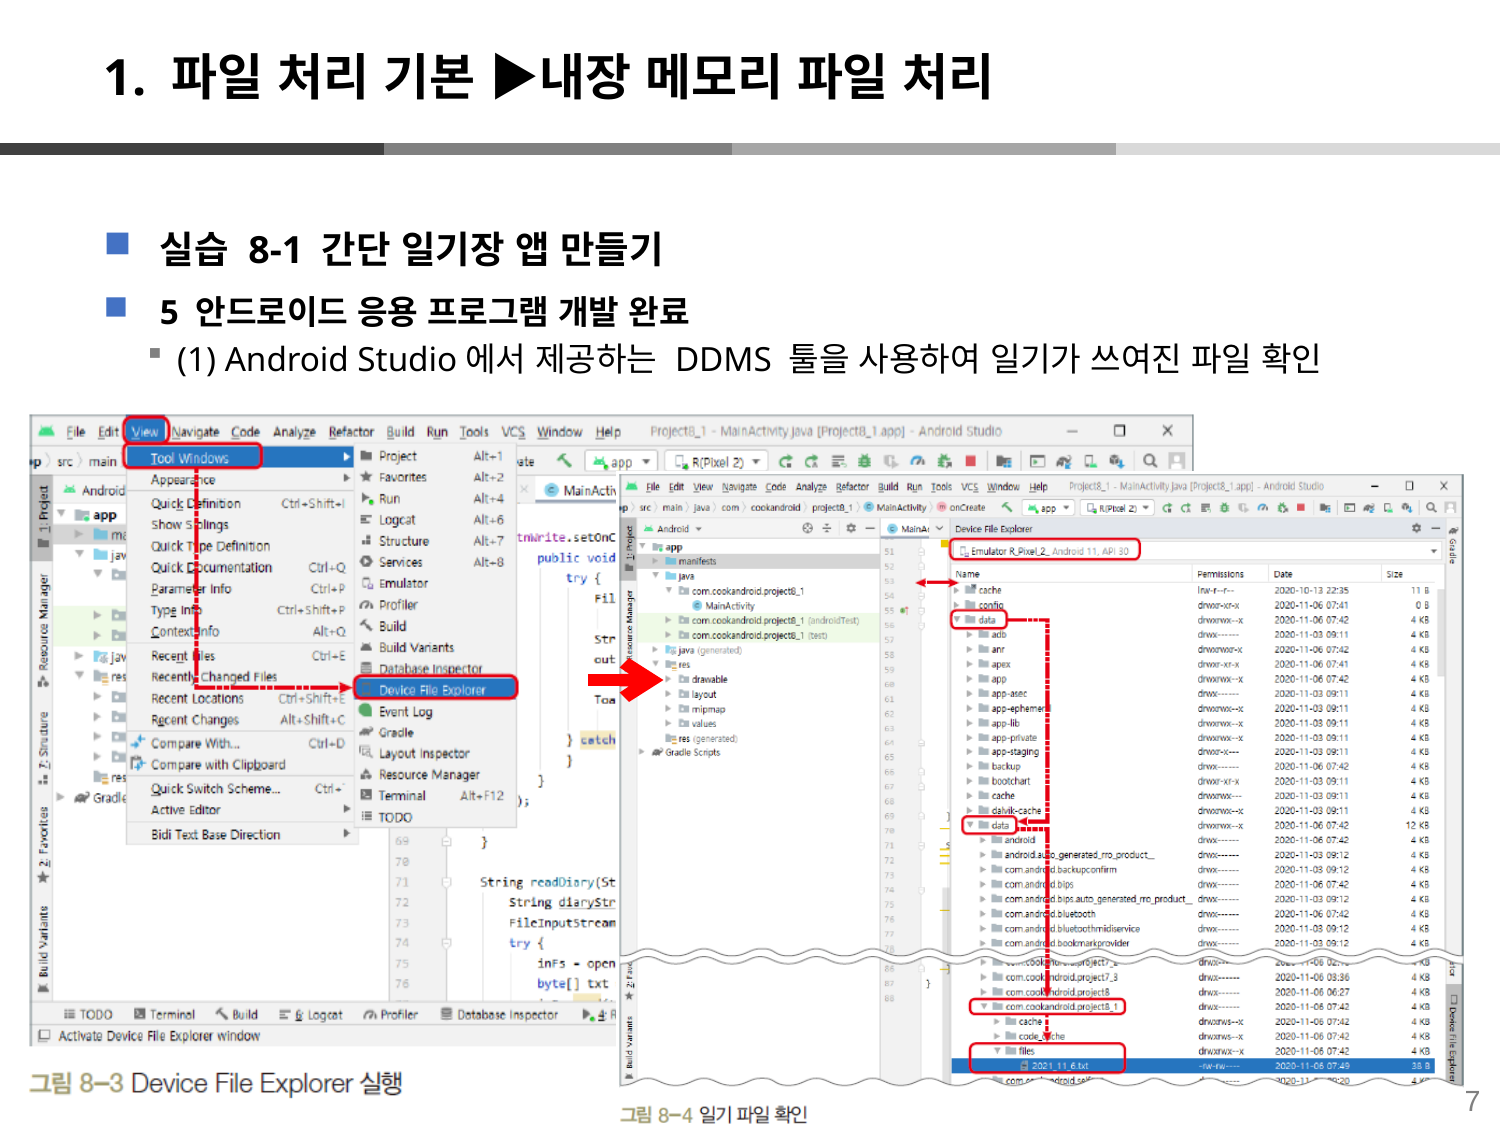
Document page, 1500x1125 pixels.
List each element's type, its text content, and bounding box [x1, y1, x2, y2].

list 실습 8-1 간단 일기장 앱 만들기 5 안드로이드 응용 프로그램 개발 완료 (1) Android Studio에서 제공하는 DDMS 툴을 사용하여 일기가 쓰여진 파일 확인 [88, 196, 1436, 470]
title 1. 파일 처리 기본 ▶내장 메모리 파일 처리 [88, 30, 1211, 121]
picture [23, 408, 1466, 1125]
